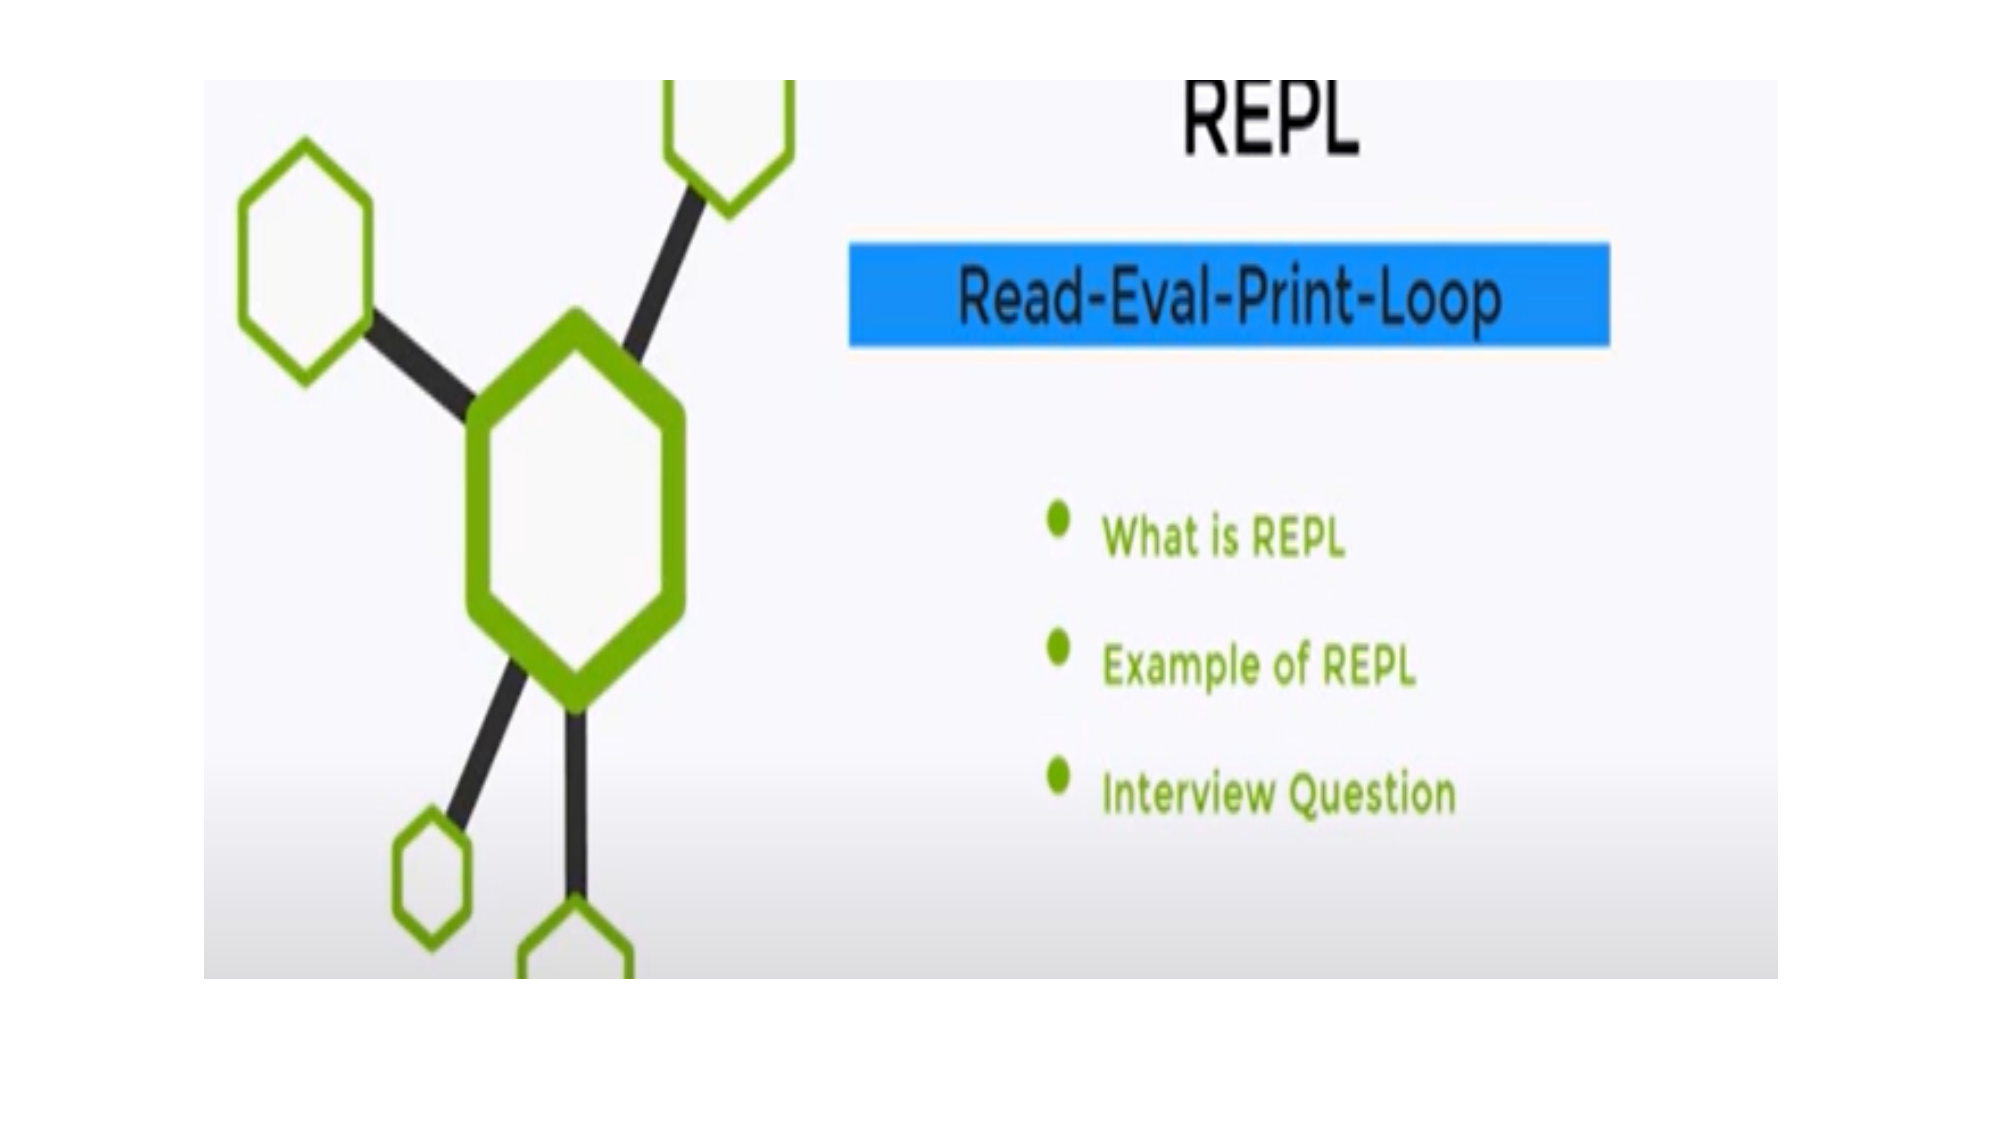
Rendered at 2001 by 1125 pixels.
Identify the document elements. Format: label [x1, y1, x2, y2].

list [204, 80, 1778, 979]
